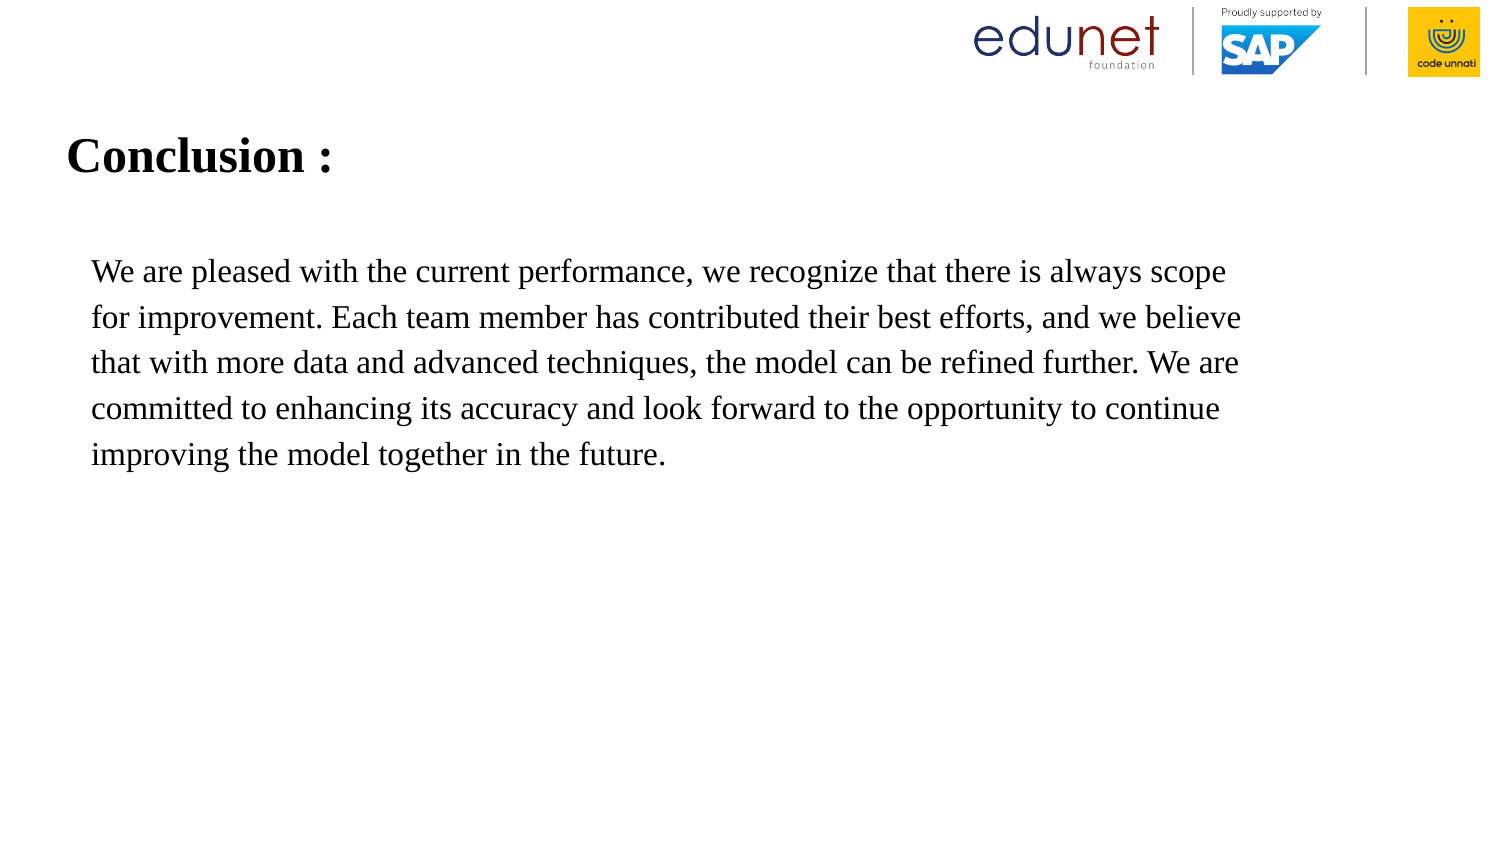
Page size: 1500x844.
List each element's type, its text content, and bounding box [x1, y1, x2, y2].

picture [1221, 8, 1322, 75]
picture [1408, 7, 1480, 77]
title Conclusion : [51, 73, 750, 198]
picture [966, 8, 1168, 76]
list We are pleased with the current performance, we recognize that there is always scope for improvement. Each team member has contributed their best efforts, and we believe that with more data and advanced techniques, the model can be refined further. We are committed to enhancing its accuracy and look forward to the opportunity to continue improving the model together in the future. [51, 227, 1264, 750]
